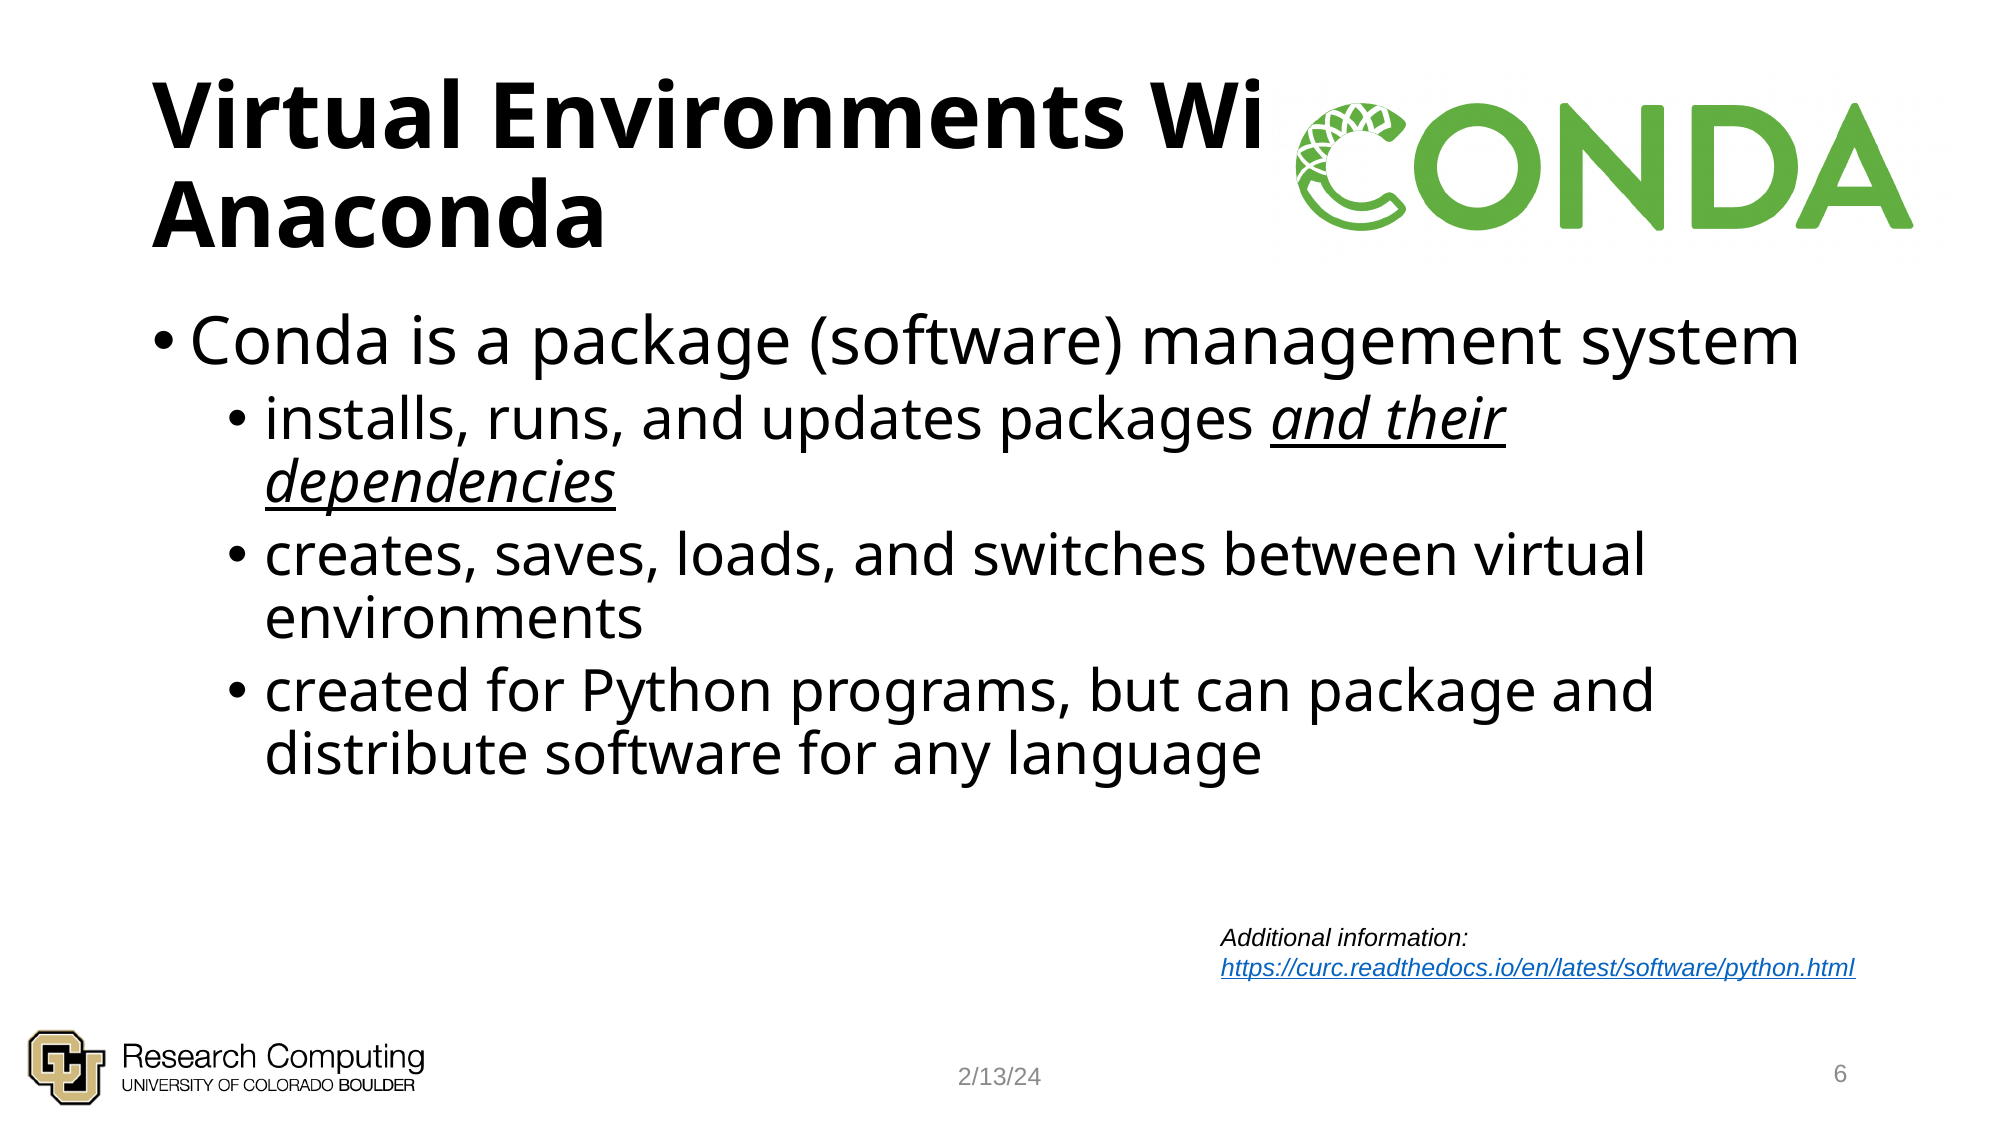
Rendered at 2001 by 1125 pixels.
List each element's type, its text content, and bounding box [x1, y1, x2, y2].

slide_number 6 [1412, 1042, 1863, 1103]
picture [0, 1024, 775, 1121]
list Conda is a package (software) management system installs, runs, and updates packages and their dependencies creates, saves, loads, and switches between virtual environments created for Python programs, but can package and distribute software for any language [137, 299, 1863, 1014]
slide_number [774, 1045, 1225, 1105]
title Virtual Environments With Anaconda [137, 59, 1863, 278]
text_box Additional information: https://curc.readthedocs.io/en/latest/software/python.html [1206, 914, 1871, 989]
picture [1259, 72, 1961, 266]
